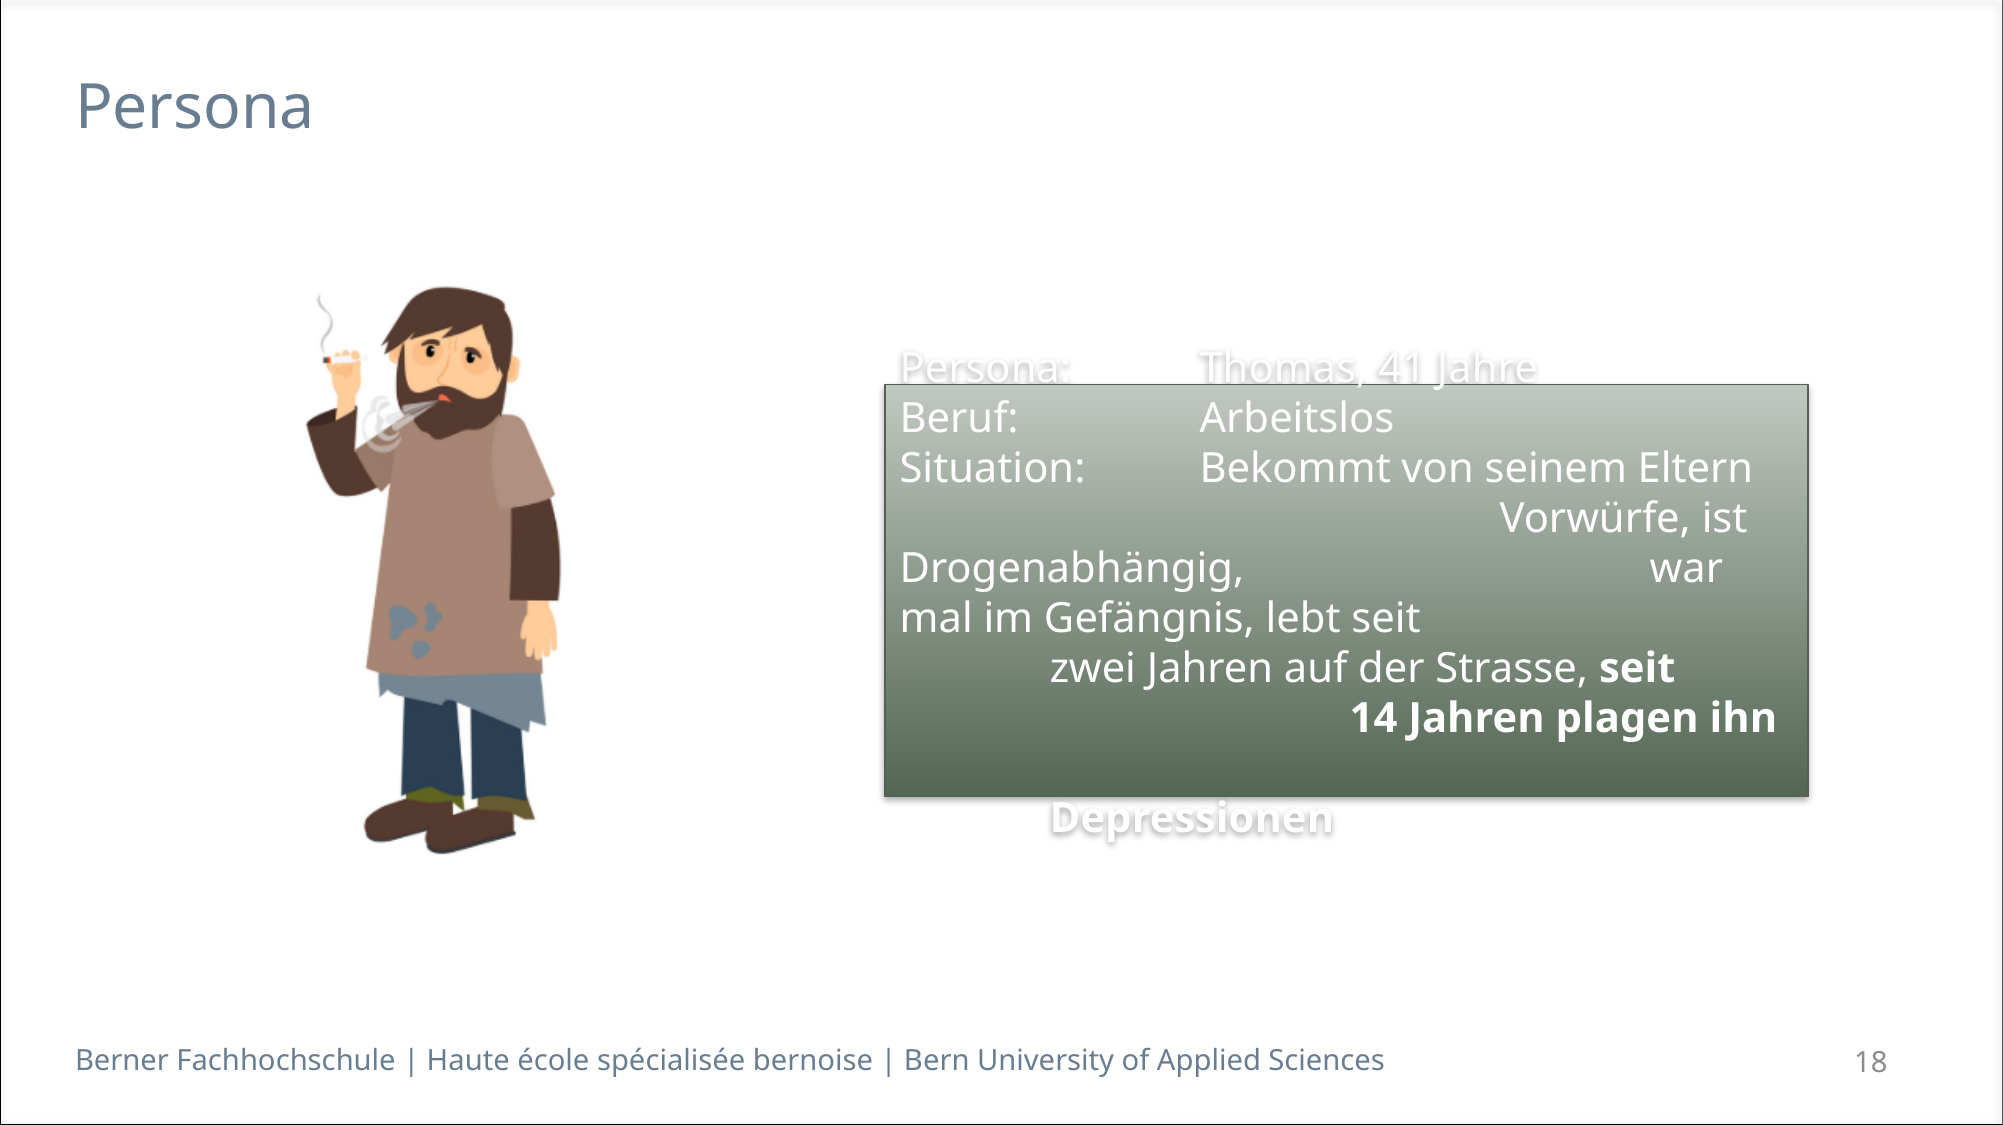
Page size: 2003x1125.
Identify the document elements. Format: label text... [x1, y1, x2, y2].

title Persona [75, 59, 1921, 148]
slide_number 18 [1435, 1033, 1903, 1094]
text_box Persona: Thomas, 41 Jahre Beruf: Arbeitslos Situation: Bekommt von seinem Eltern Vorwürfe, ist Drogenabhängig, war mal im Gefängnis, lebt seit zwei Jahren auf der Strasse, seit 14 Jahren plagen ihn Depressionen [884, 384, 1809, 797]
picture [159, 248, 722, 876]
